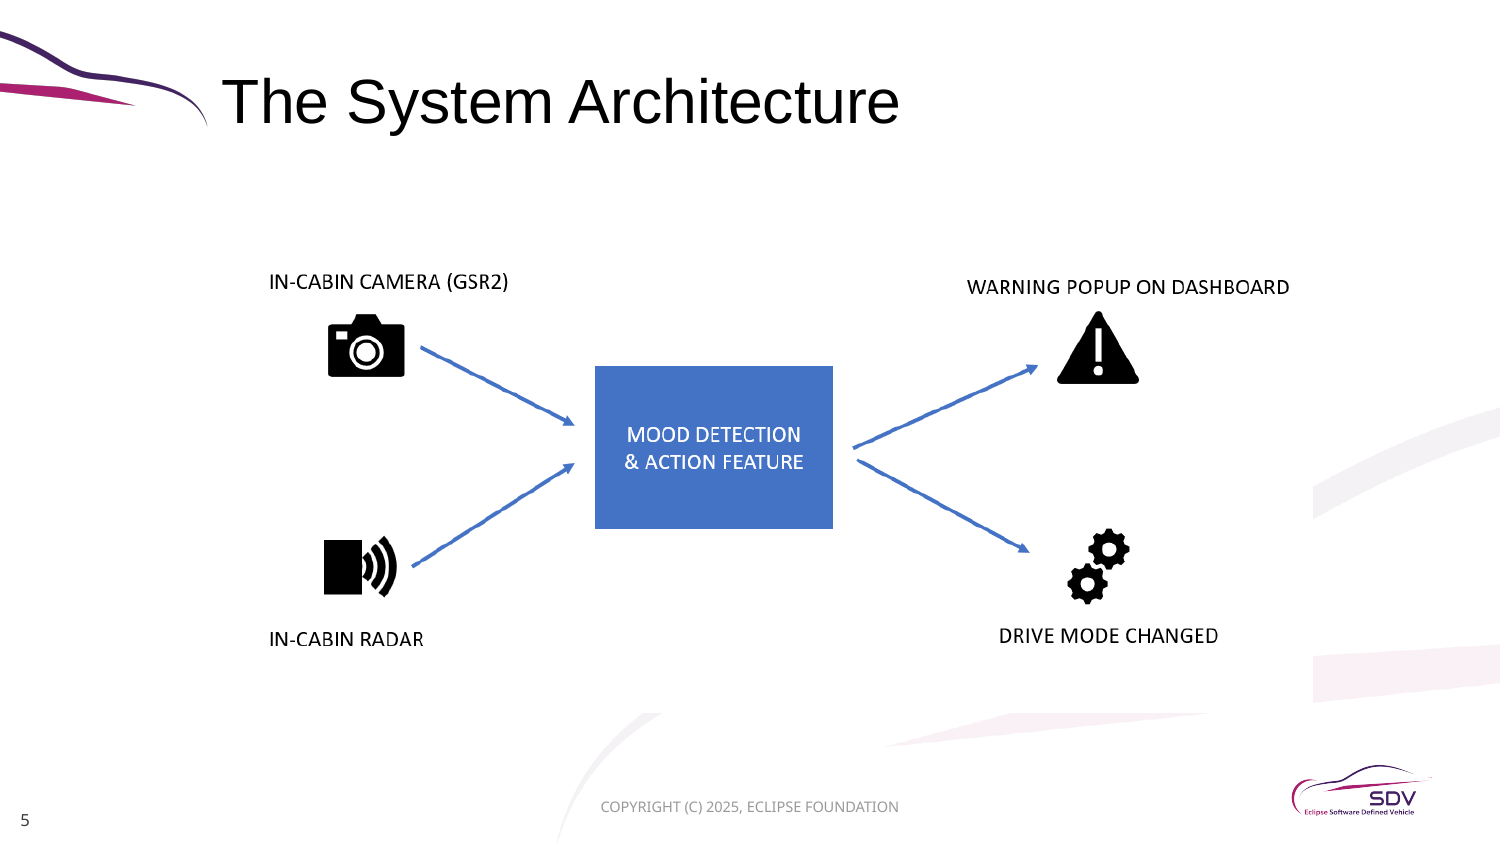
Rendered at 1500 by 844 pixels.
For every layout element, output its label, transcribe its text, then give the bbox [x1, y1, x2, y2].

title The System Architecture [212, 46, 1320, 127]
picture [0, 25, 208, 127]
picture [241, 224, 1313, 713]
picture [1286, 764, 1453, 816]
text_box [107, 150, 788, 450]
